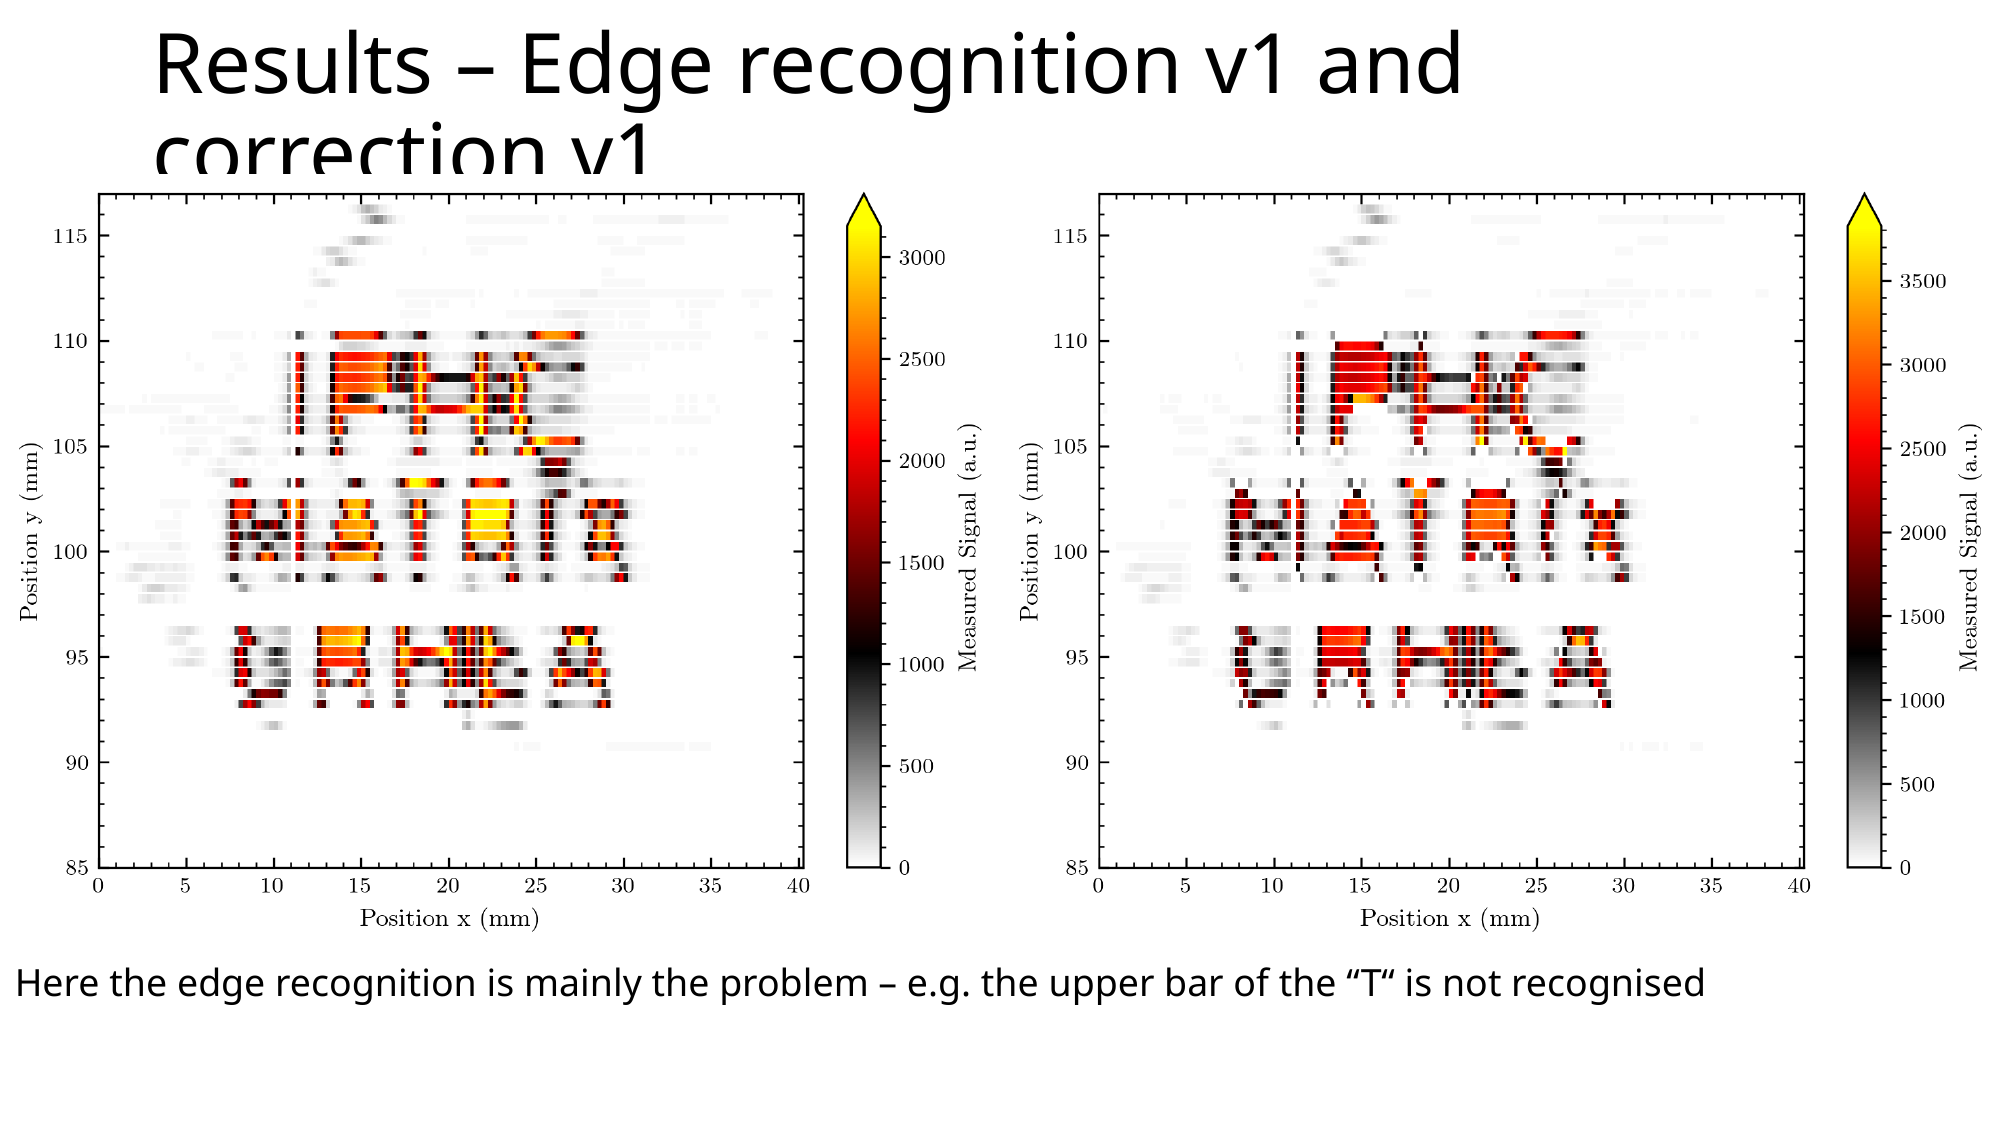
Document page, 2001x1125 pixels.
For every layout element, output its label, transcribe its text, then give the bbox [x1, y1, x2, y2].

title Results – Edge recognition v1 and correction v1 [137, 3, 1863, 173]
text_box Here the edge recognition is mainly the problem – e.g. the upper bar of the “T“ is not recognised [0, 952, 2000, 1012]
picture [0, 173, 2000, 952]
